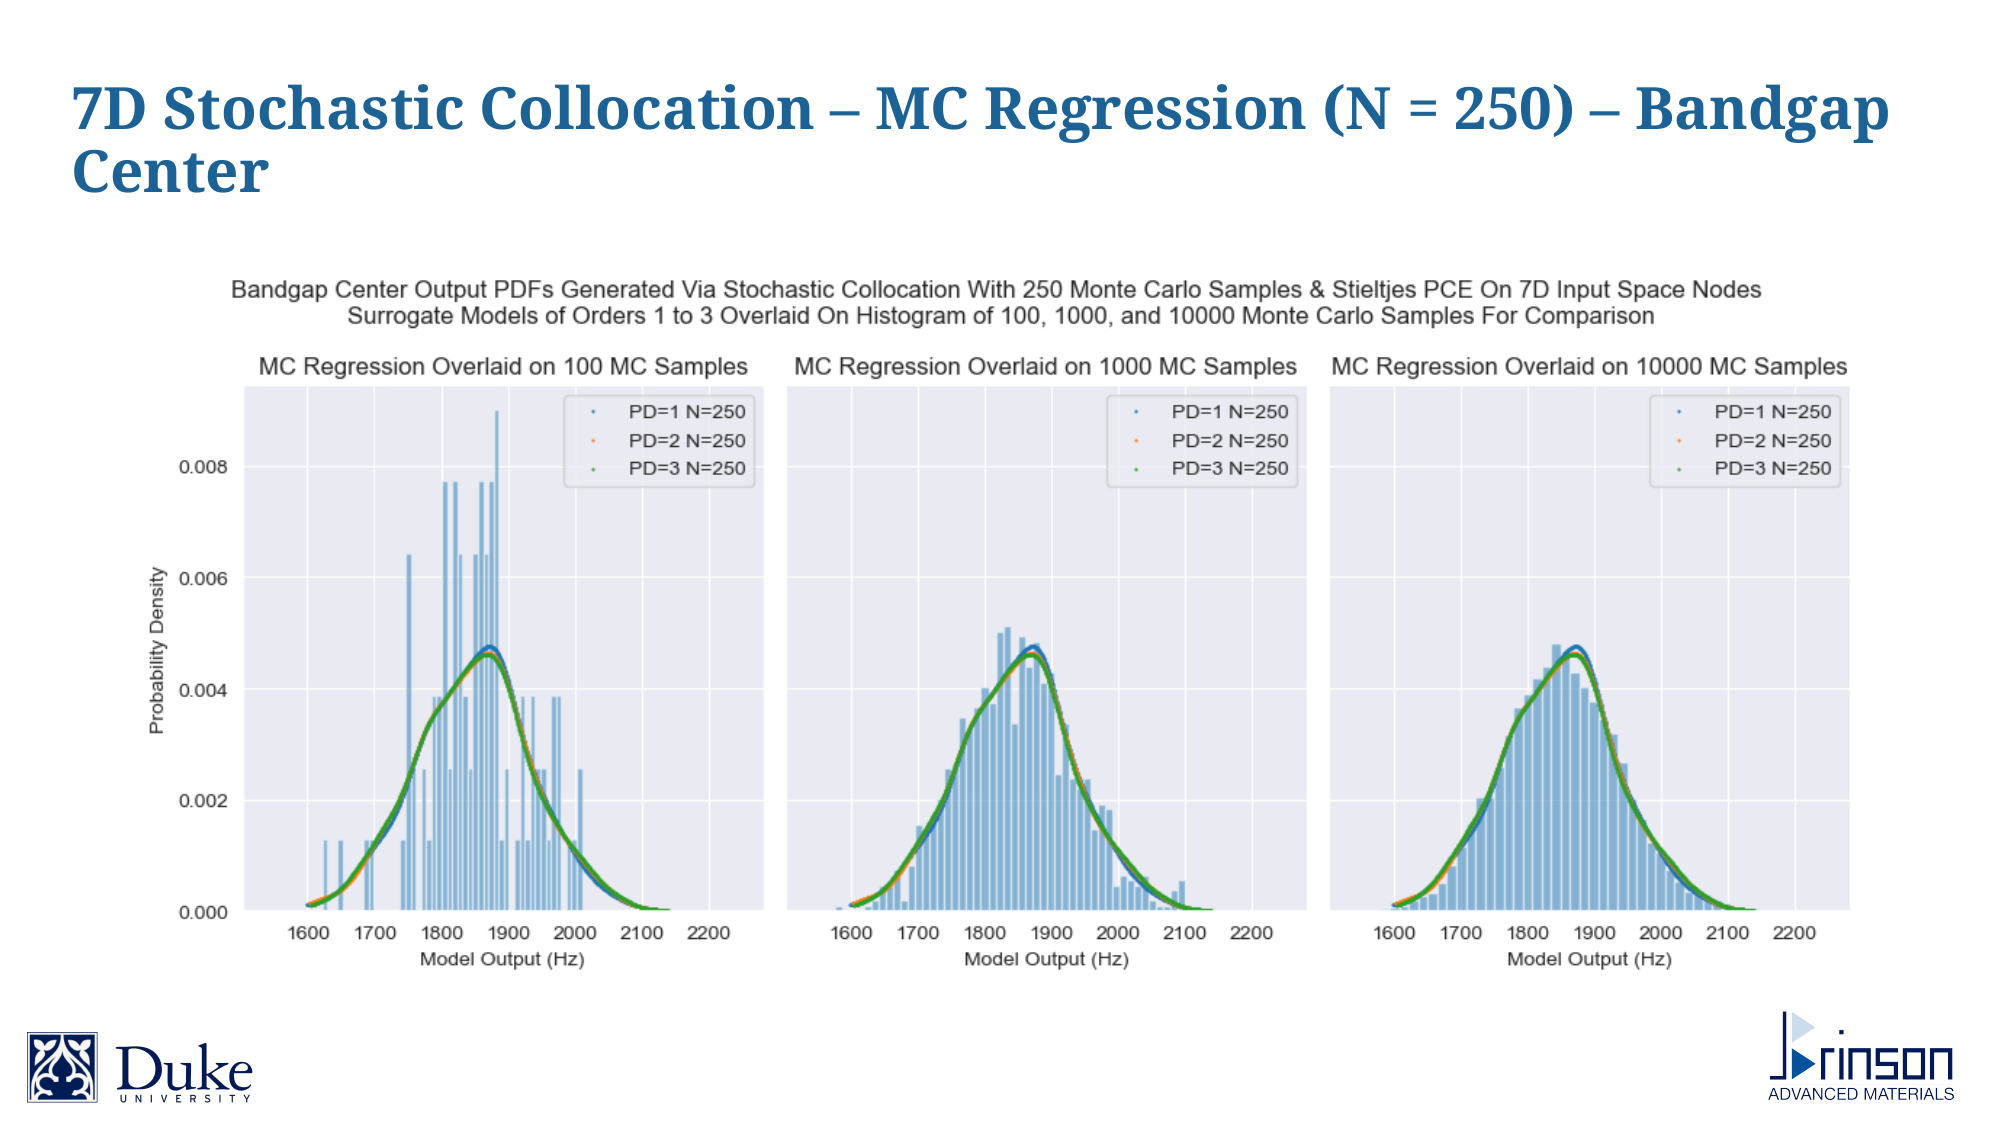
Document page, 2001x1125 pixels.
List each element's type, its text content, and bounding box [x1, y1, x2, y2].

title 7D Stochastic Collocation – MC Regression (N = 250) – Bandgap Center [56, 55, 1944, 230]
picture [115, 1042, 253, 1103]
picture [1768, 1011, 1957, 1108]
picture [27, 1032, 98, 1103]
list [137, 266, 1863, 983]
